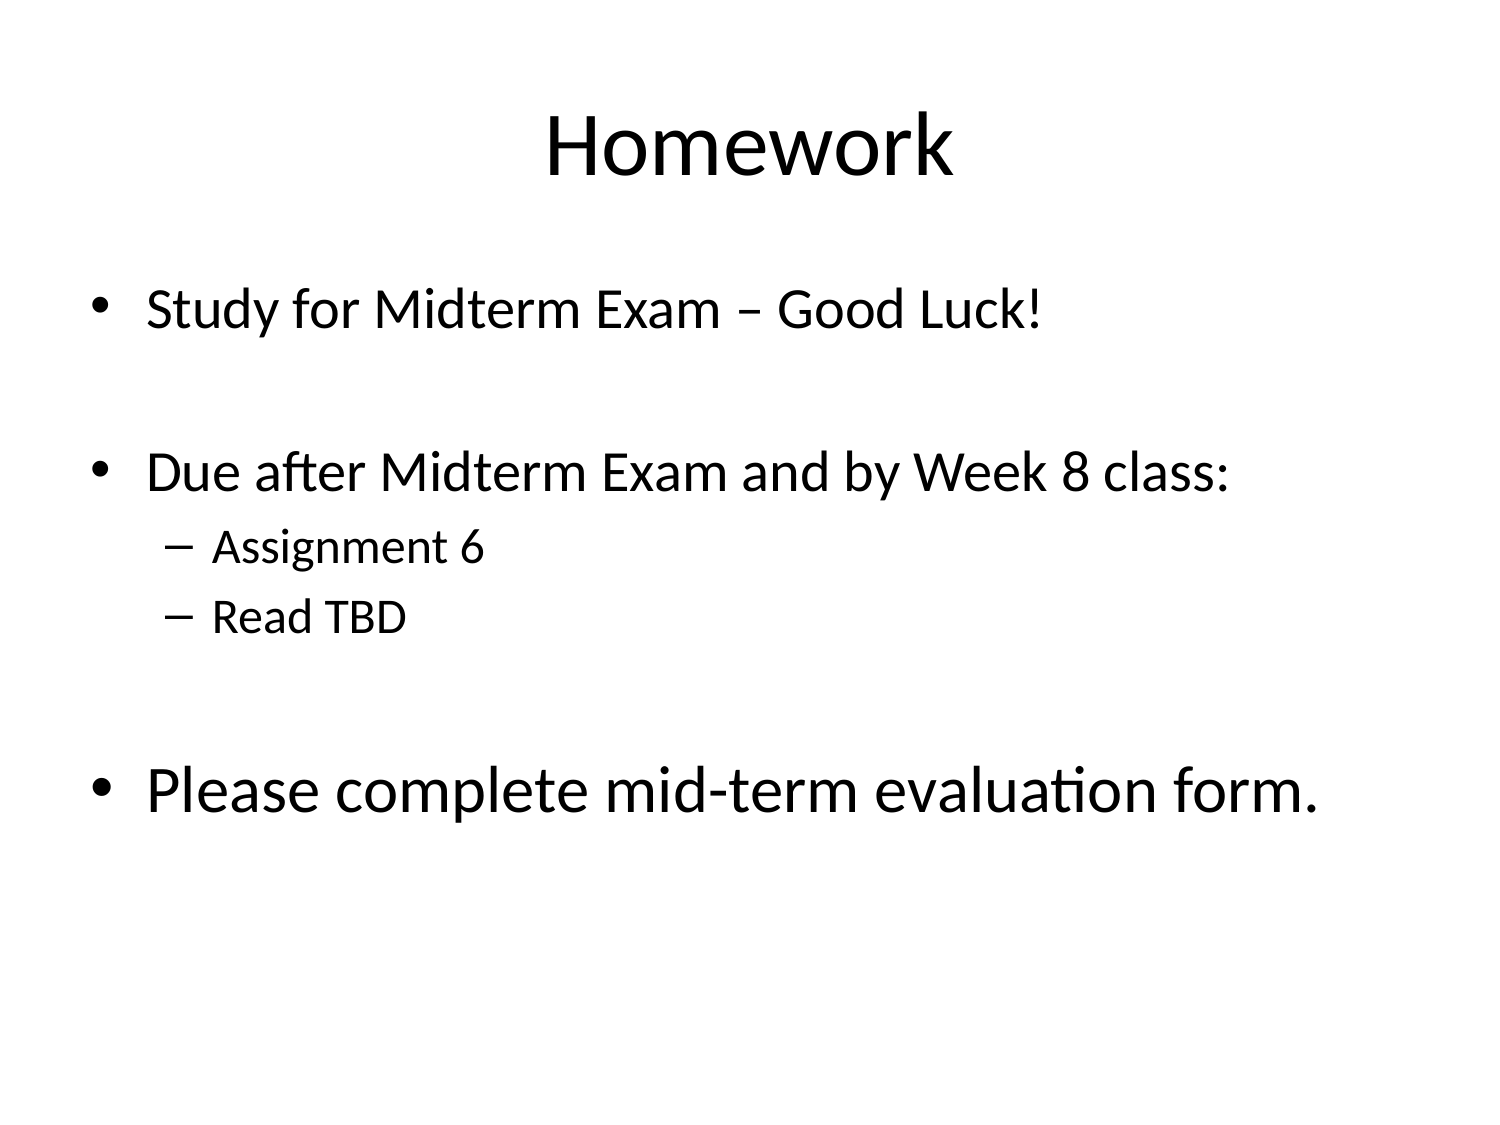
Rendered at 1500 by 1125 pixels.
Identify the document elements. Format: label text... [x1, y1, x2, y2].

list Study for Midterm Exam – Good Luck! Due after Midterm Exam and by Week 8 class: Assignment 6 Read TBD Please complete mid-term evaluation form. [75, 262, 1425, 1005]
title Homework [75, 45, 1425, 233]
